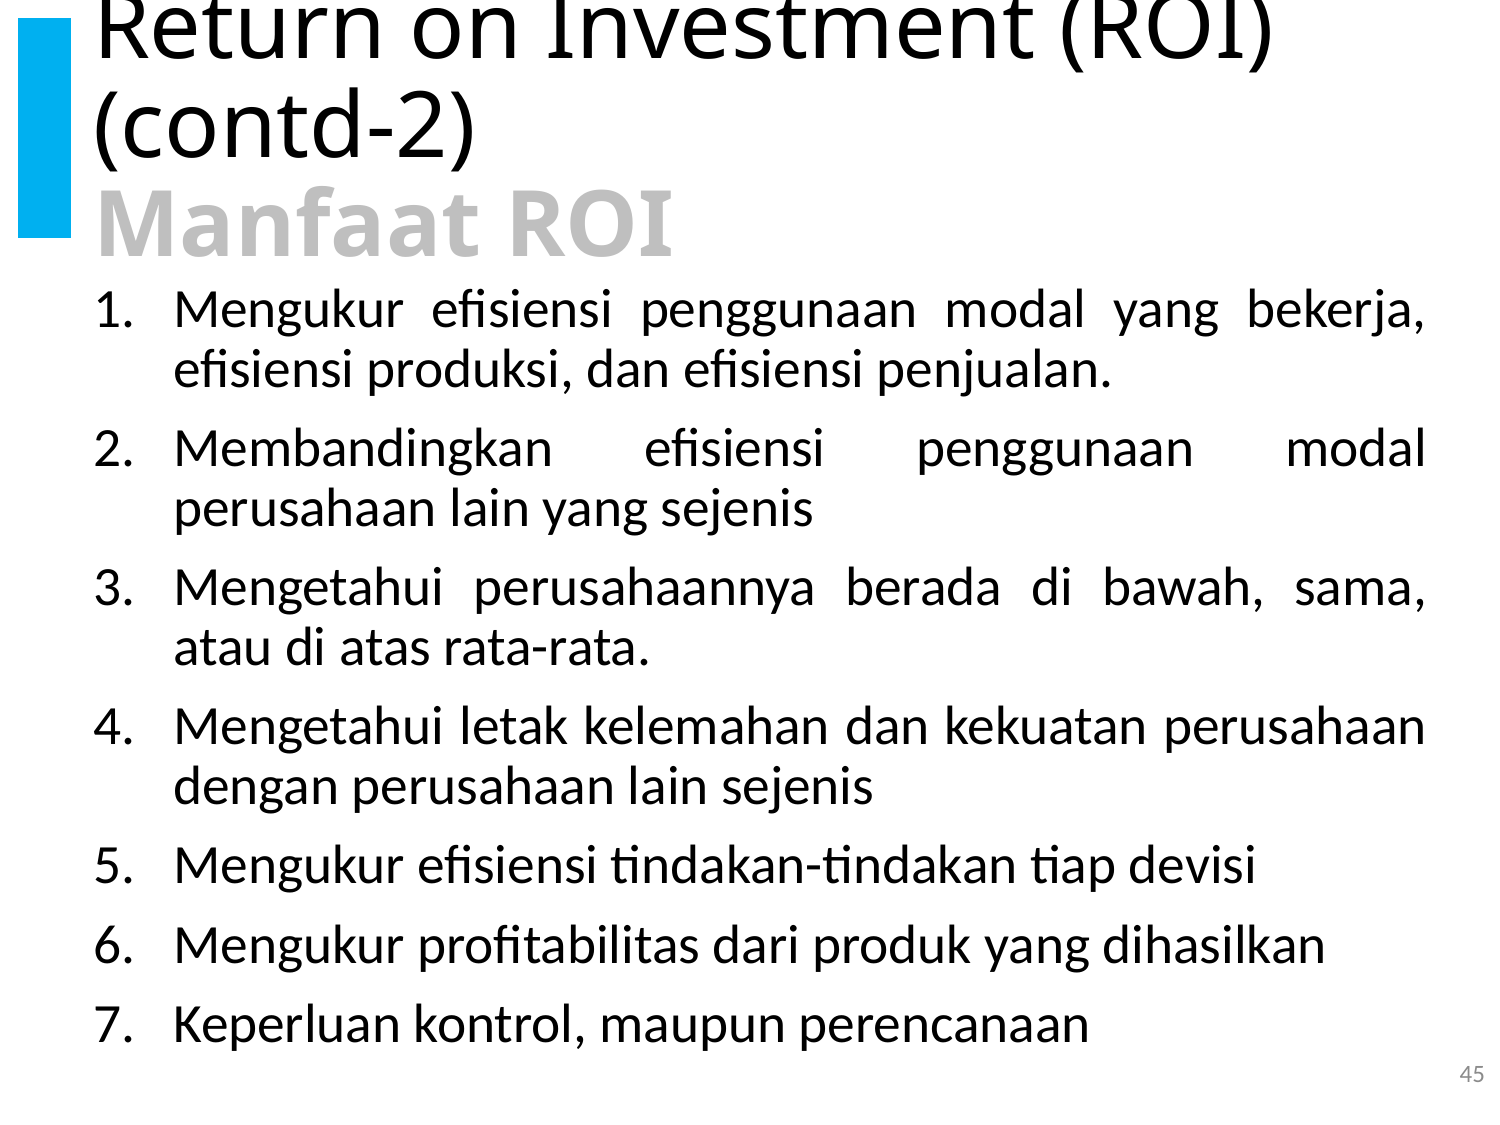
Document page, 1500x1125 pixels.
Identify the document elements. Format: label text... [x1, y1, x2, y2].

slide_number 45 [1162, 1042, 1500, 1103]
list Mengukur efisiensi penggunaan modal yang bekerja, efisiensi produksi, dan efisiensi penjualan. Membandingkan efisiensi penggunaan modal perusahaan lain yang sejenis Mengetahui perusahaannya berada di bawah, sama, atau di atas rata-rata. Mengetahui letak kelemahan dan kekuatan perusahaan dengan perusahaan lain sejenis Mengukur efisiensi tindakan-tindakan tiap devisi Mengukur profitabilitas dari produk yang dihasilkan Keperluan kontrol, maupun perencanaan [78, 272, 1443, 1070]
title Return on Investment (ROI) (contd-2) Manfaat ROI [78, 19, 1443, 237]
